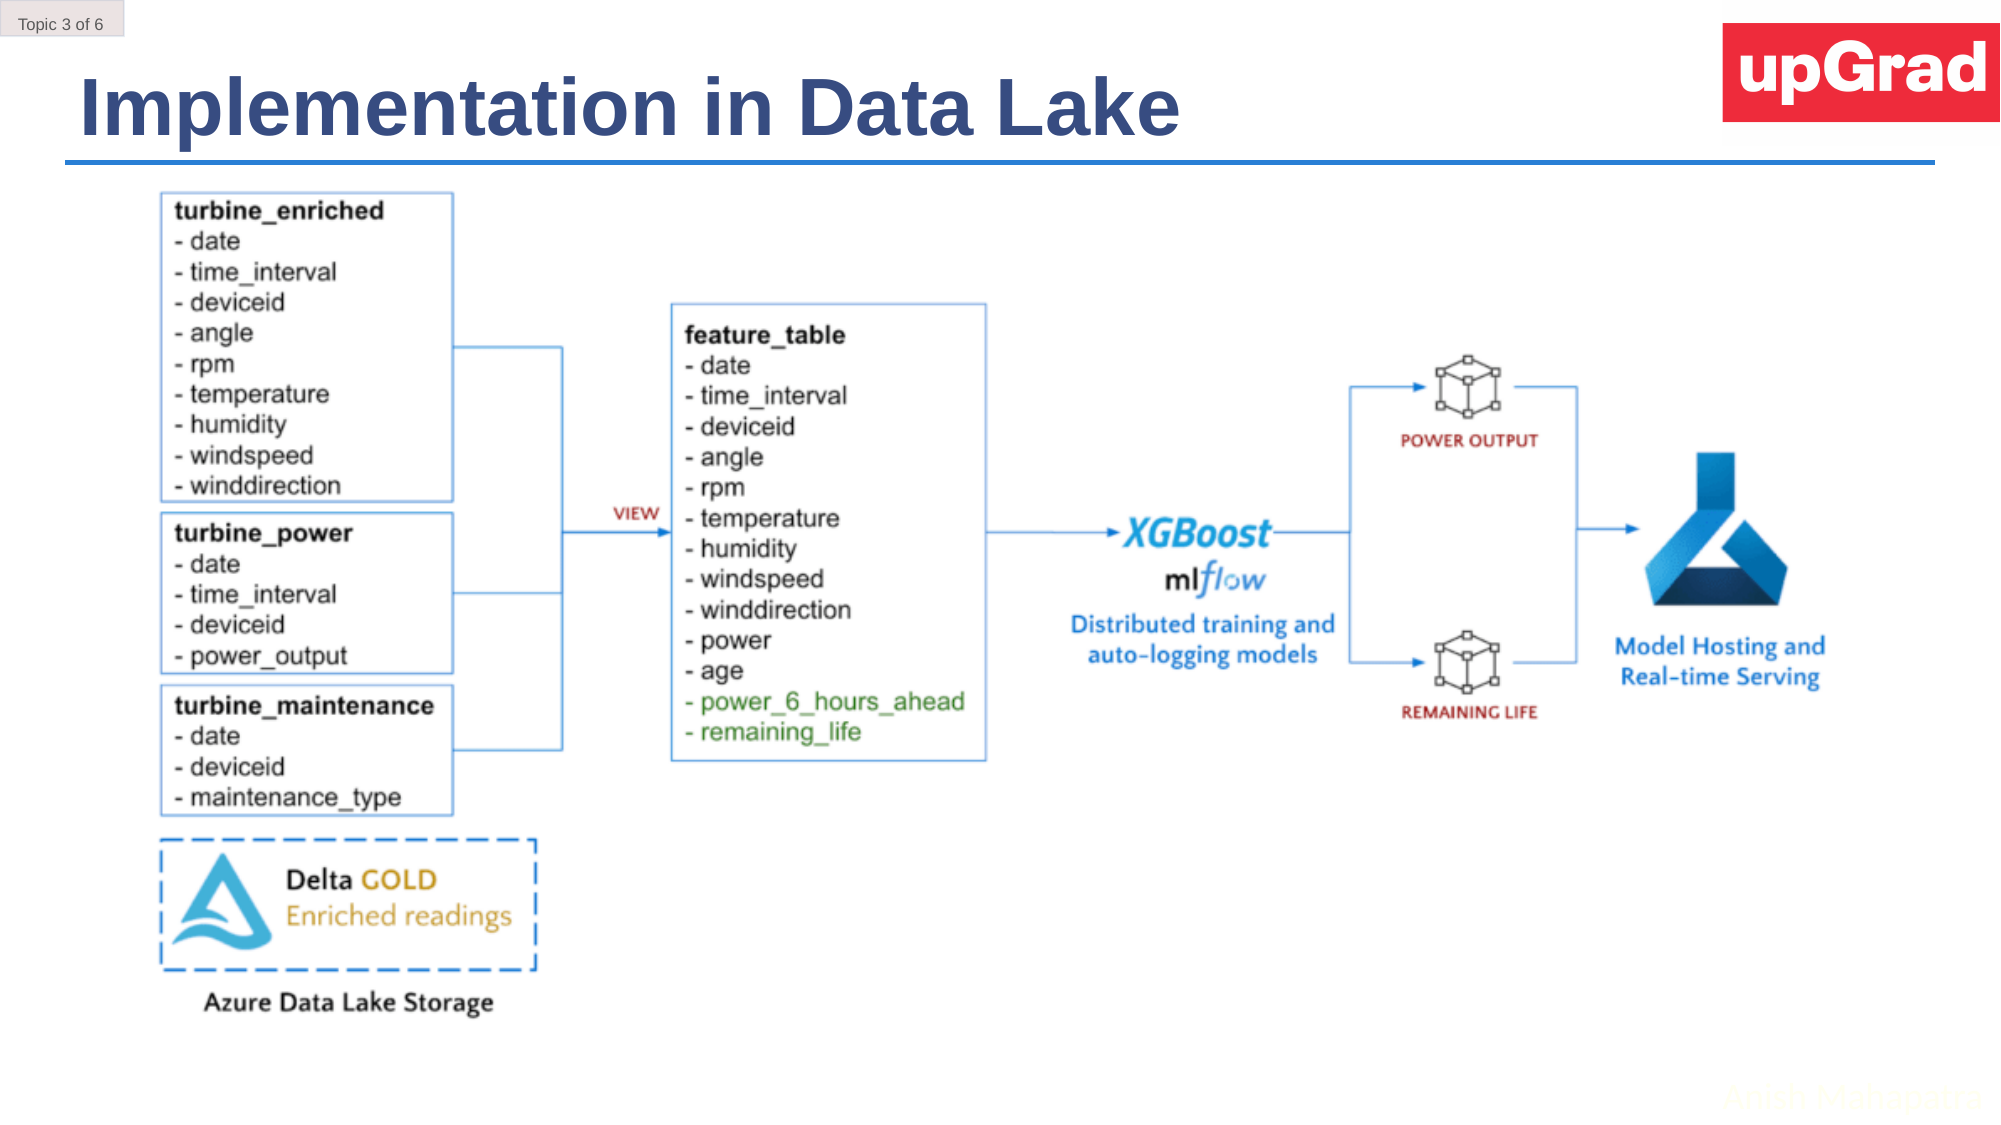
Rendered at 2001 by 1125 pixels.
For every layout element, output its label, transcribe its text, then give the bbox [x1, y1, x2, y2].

text_box Implementation in Data Lake [65, 46, 1436, 159]
text_box Topic 3 of 6 [3, 0, 124, 42]
picture [141, 173, 1859, 1028]
picture [1722, 0, 2000, 146]
